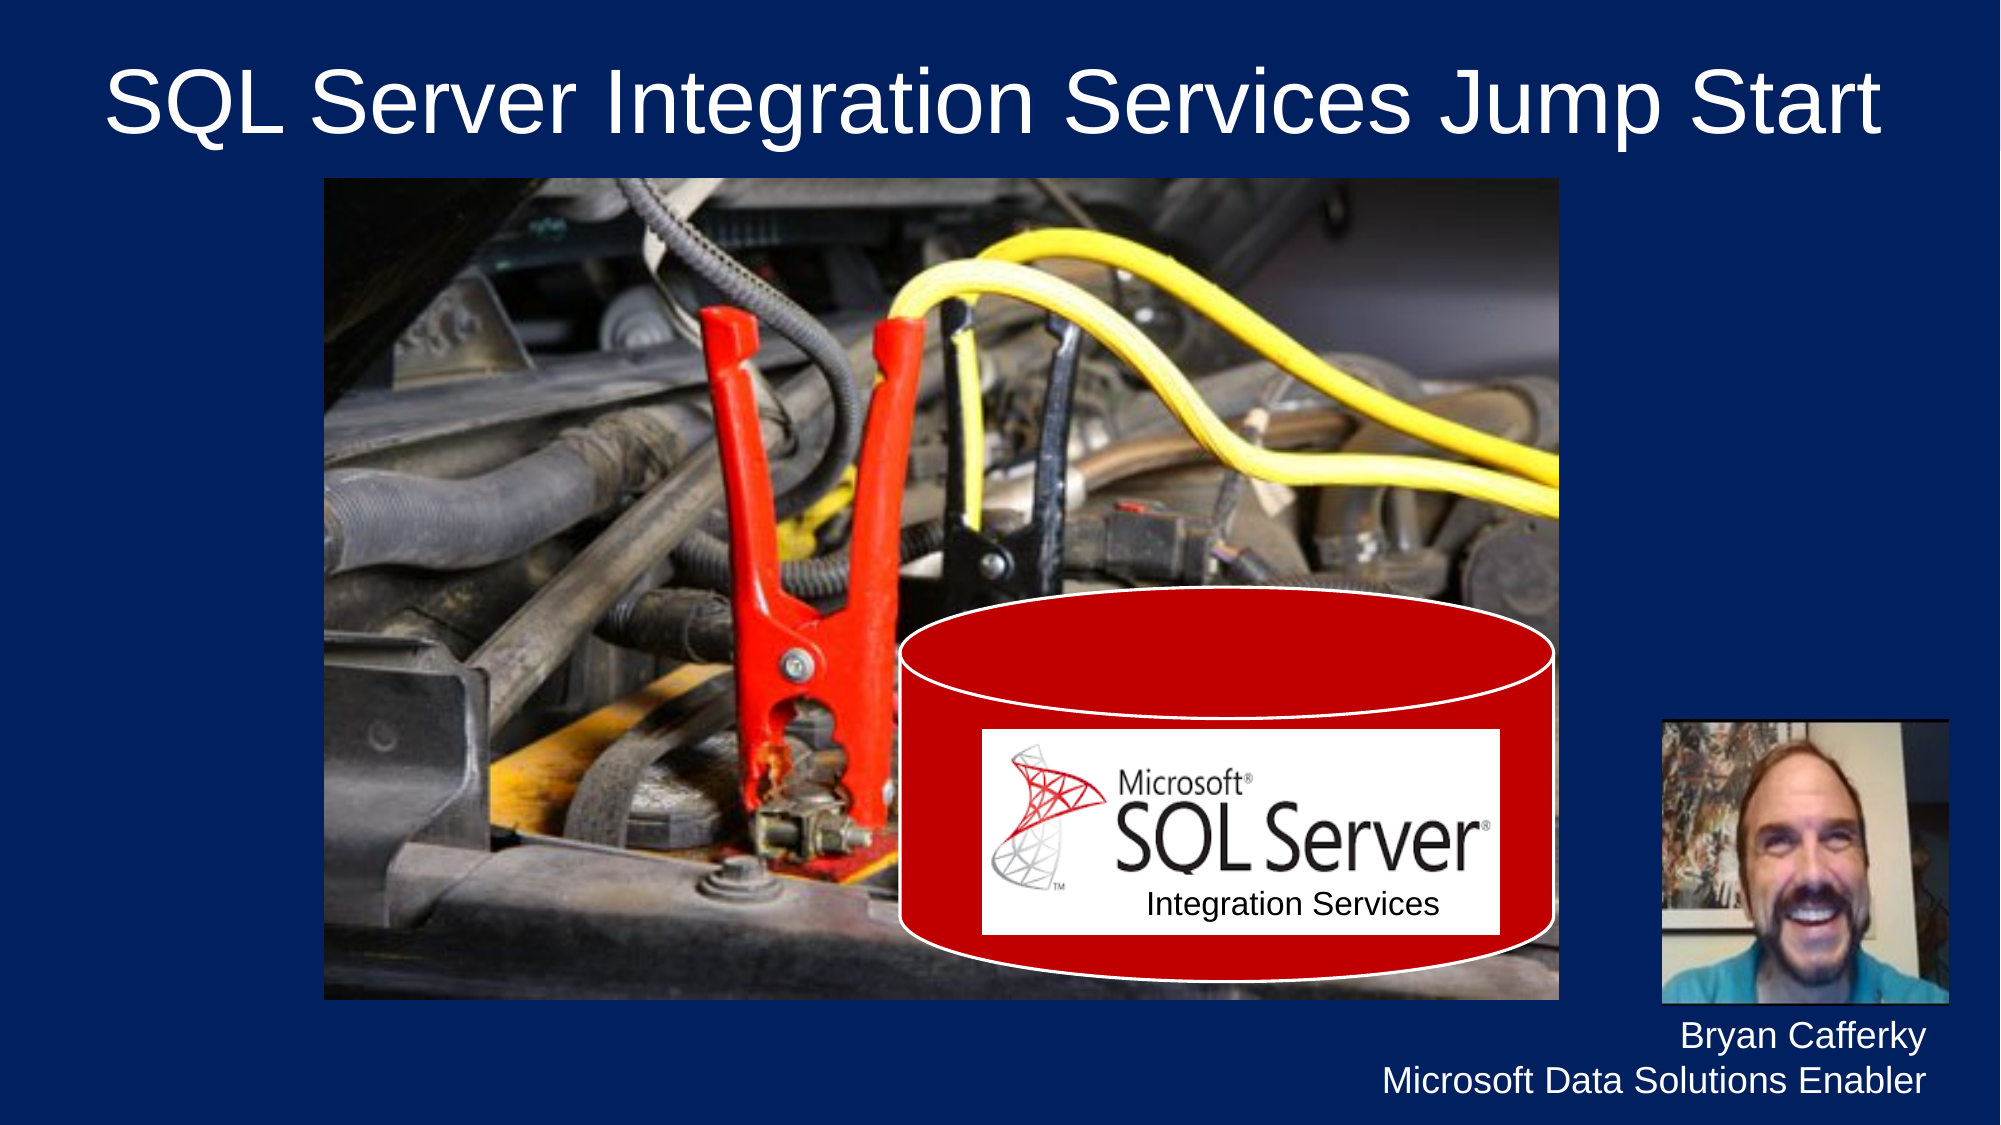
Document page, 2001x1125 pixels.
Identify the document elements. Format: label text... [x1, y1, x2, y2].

picture [1662, 719, 1949, 1007]
text_box [0, 0, 2000, 177]
picture [324, 178, 1559, 1001]
text_box Bryan Cafferky Microsoft Data Solutions Enabler [1366, 1003, 1942, 1109]
title SQL Server Integration Services Jump Start [0, 34, 1994, 173]
